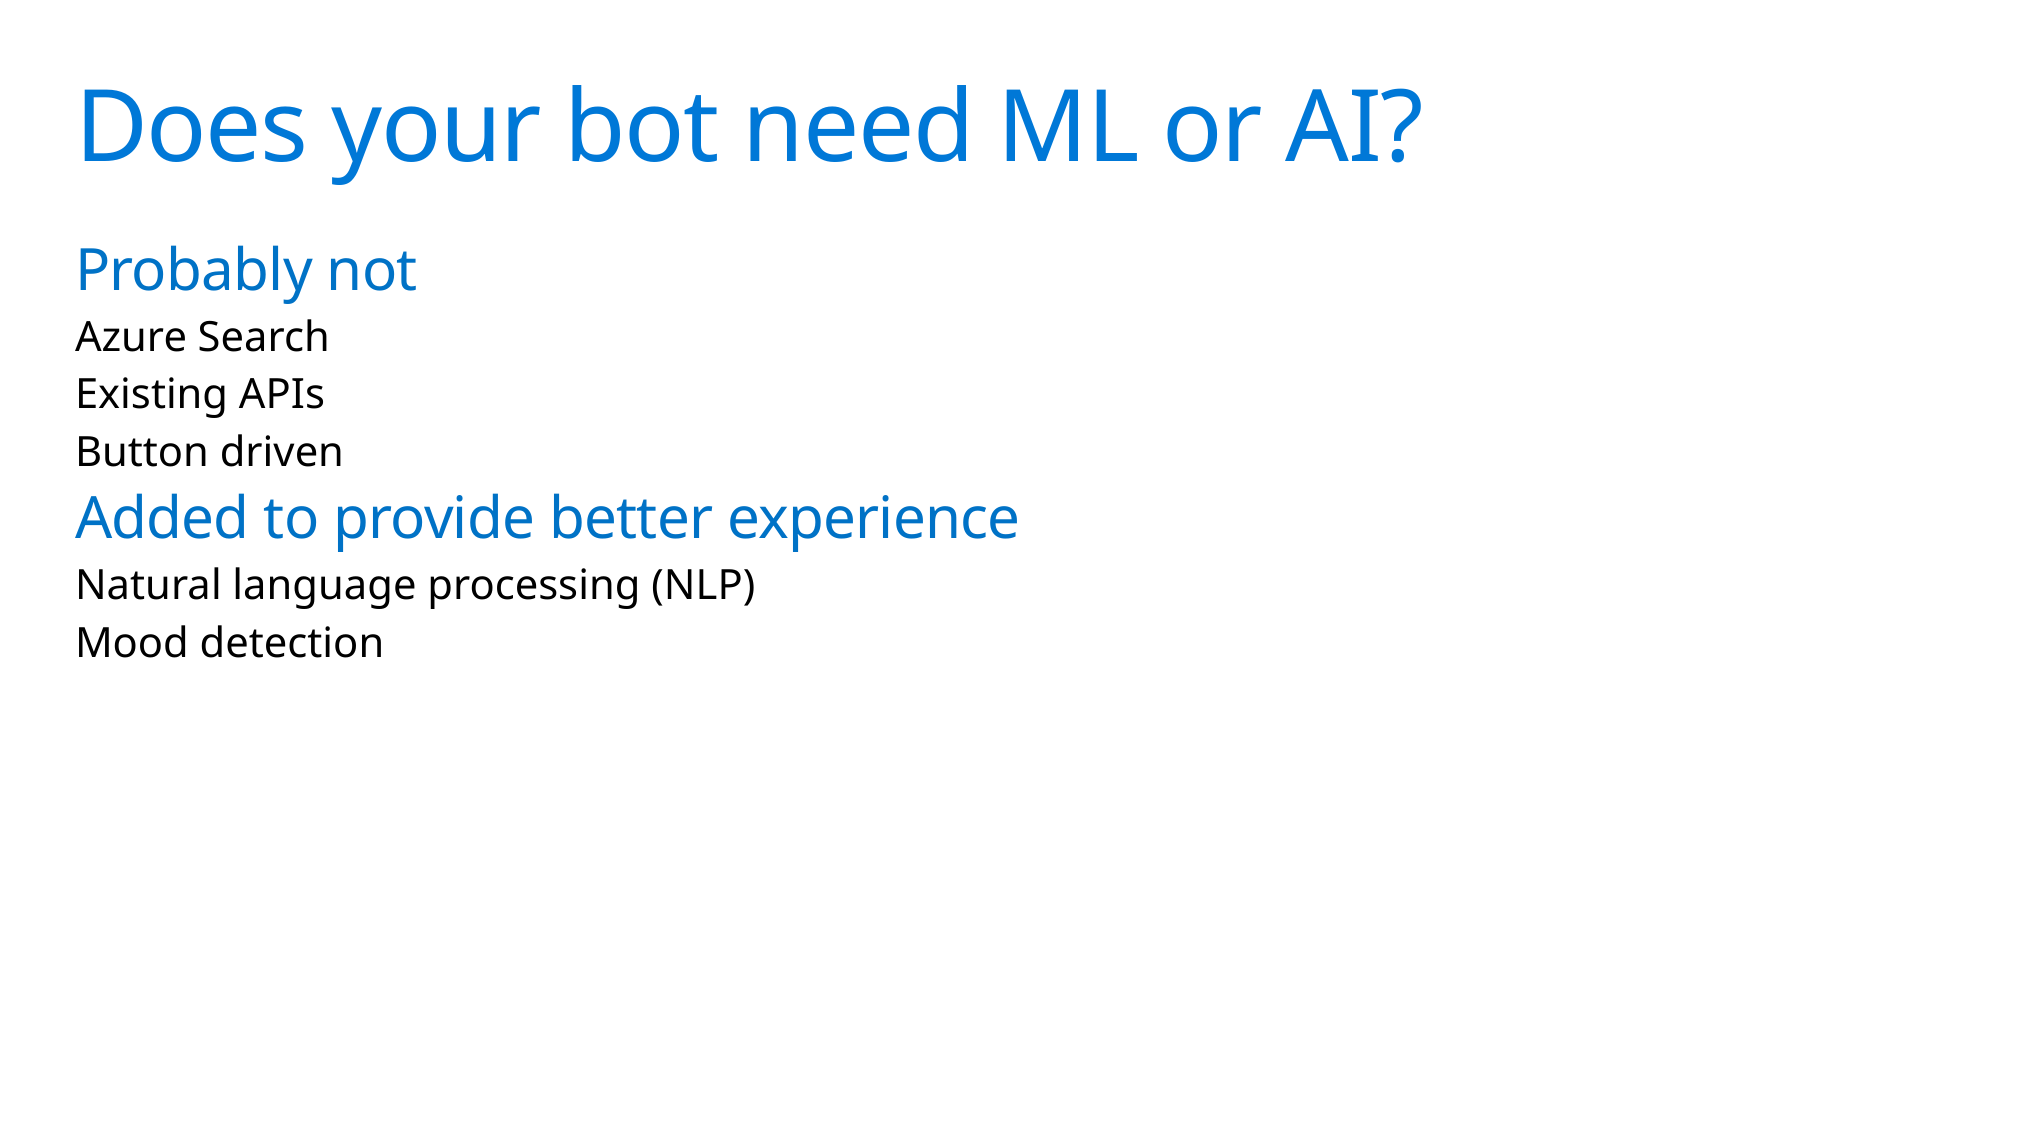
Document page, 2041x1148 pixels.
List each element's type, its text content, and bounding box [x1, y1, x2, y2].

title Does your bot need ML or AI? [60, 60, 1980, 210]
list Probably not Azure Search Existing APIs Button driven Added to provide better experience Natural language processing (NLP) Mood detection [60, 225, 1980, 686]
